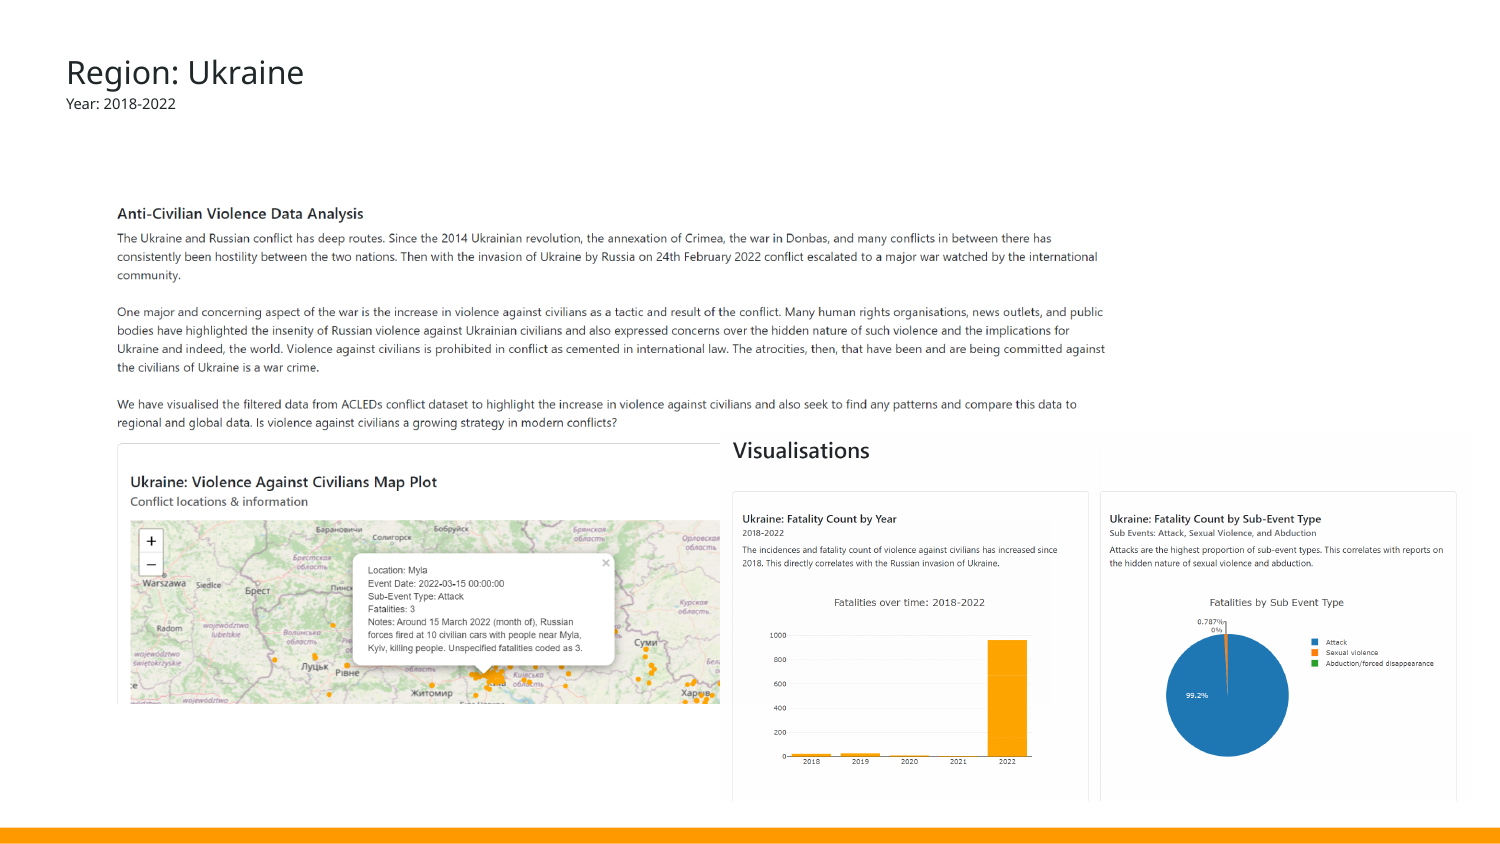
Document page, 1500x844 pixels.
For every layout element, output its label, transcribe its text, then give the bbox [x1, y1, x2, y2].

title Region: Ukraine Year: 2018-2022 [51, 34, 1449, 129]
picture [50, 185, 1471, 801]
